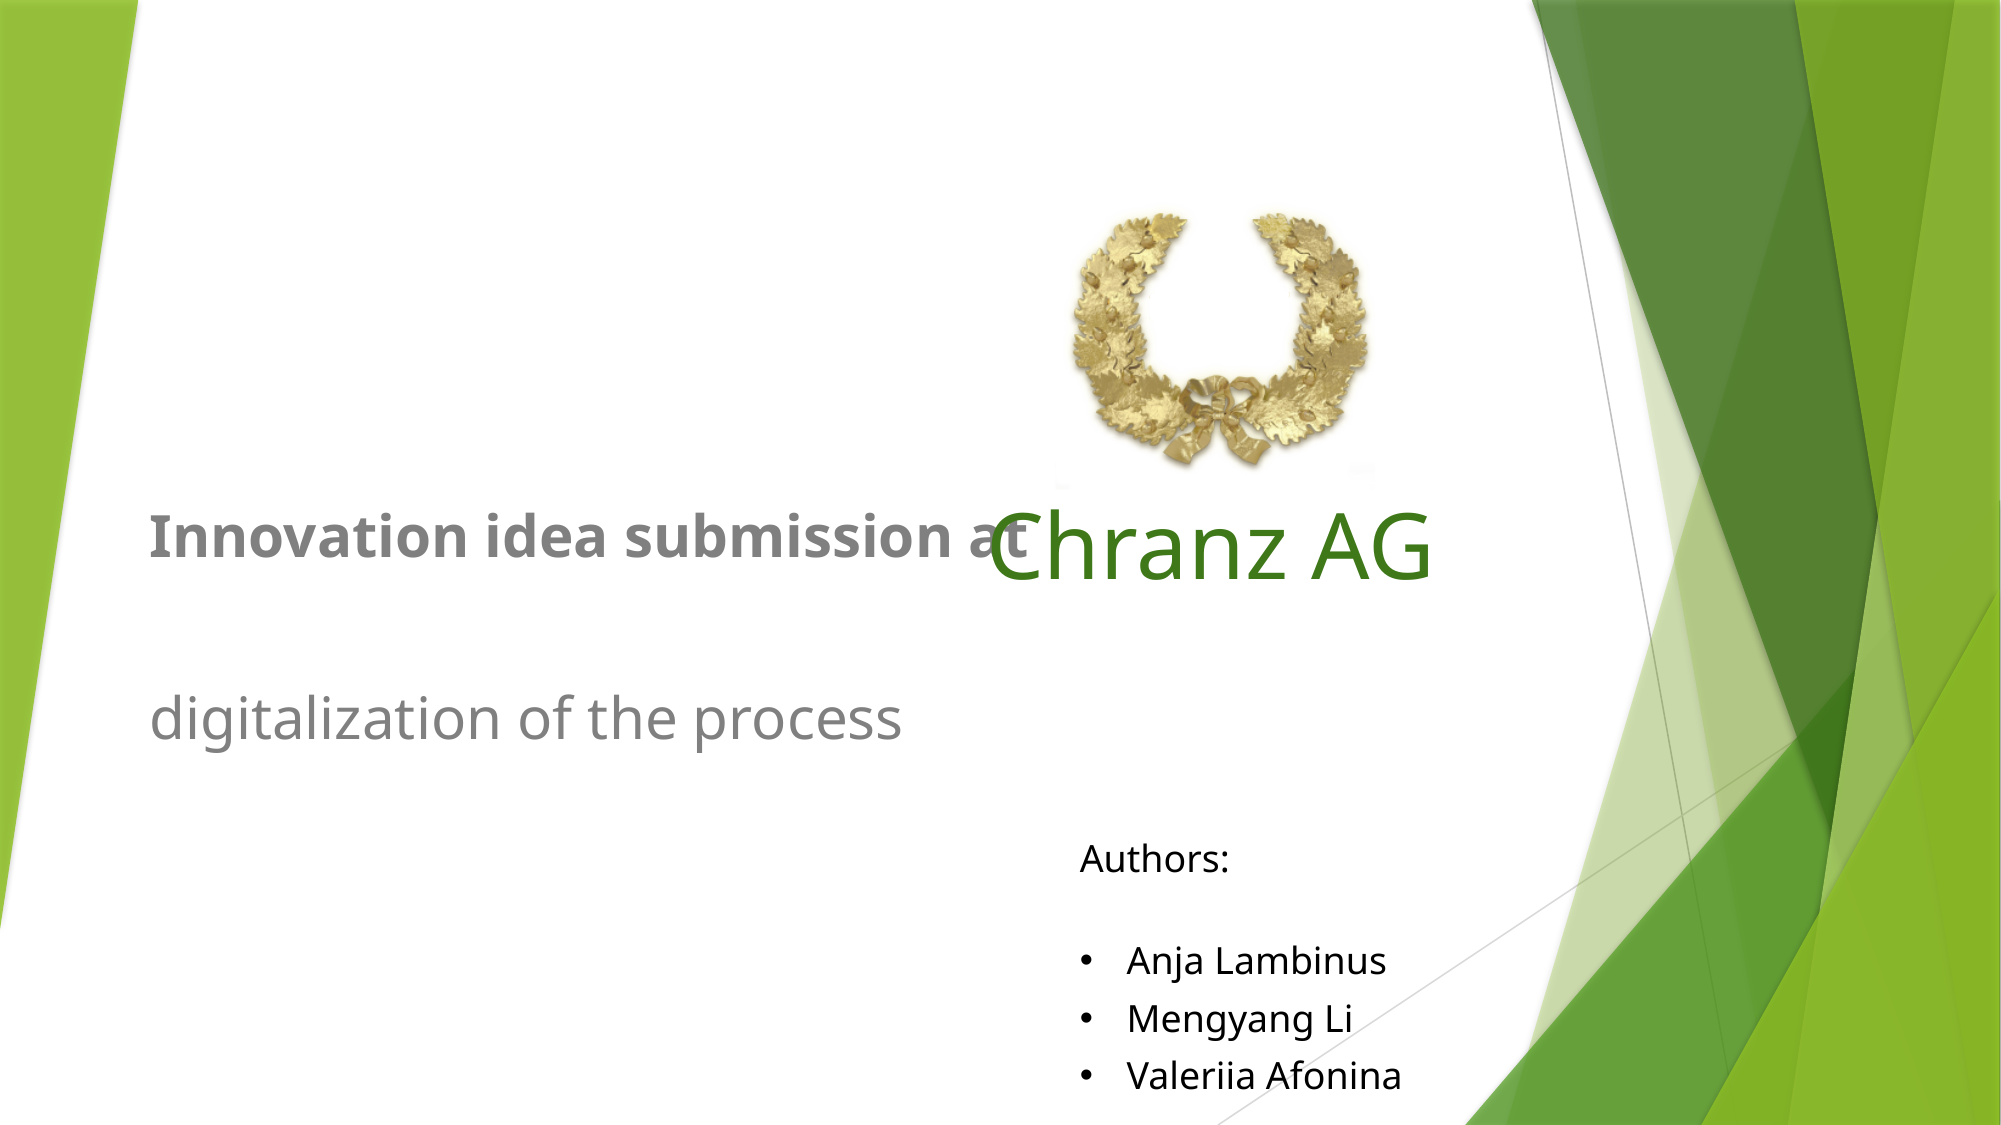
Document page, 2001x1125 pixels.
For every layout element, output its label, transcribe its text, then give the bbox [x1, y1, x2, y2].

text_box Authors: Anja Lambinus Mengyang Li Valeriia Afonina [1065, 827, 1428, 1125]
subtitle Innovation idea submission at digitalization of the process [134, 491, 1103, 784]
picture [1049, 174, 1389, 510]
text_box Chranz AG [970, 467, 1523, 611]
